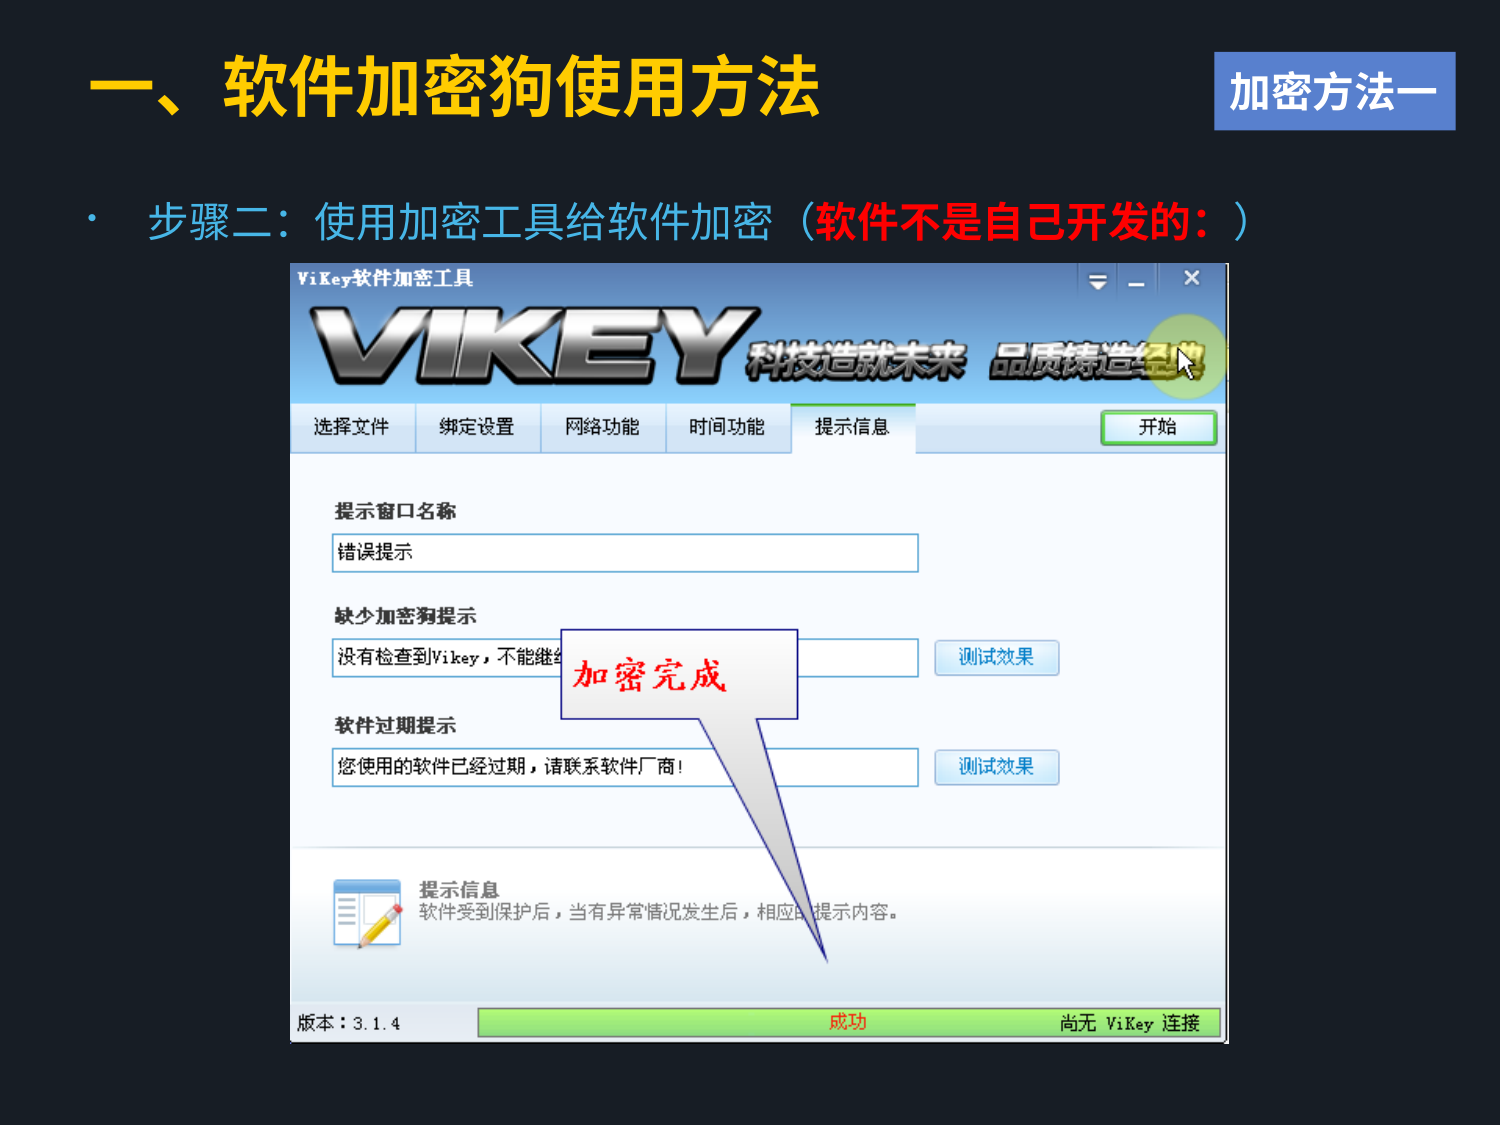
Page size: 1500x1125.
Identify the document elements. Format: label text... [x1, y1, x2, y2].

title 一、软件加密狗使用方法 [73, 24, 1422, 155]
picture [290, 263, 1229, 1044]
text_box 加密方法一 [1214, 51, 1456, 131]
list 步骤二：使用加密工具给软件加密（软件不是自己开发的：） [73, 183, 1456, 262]
